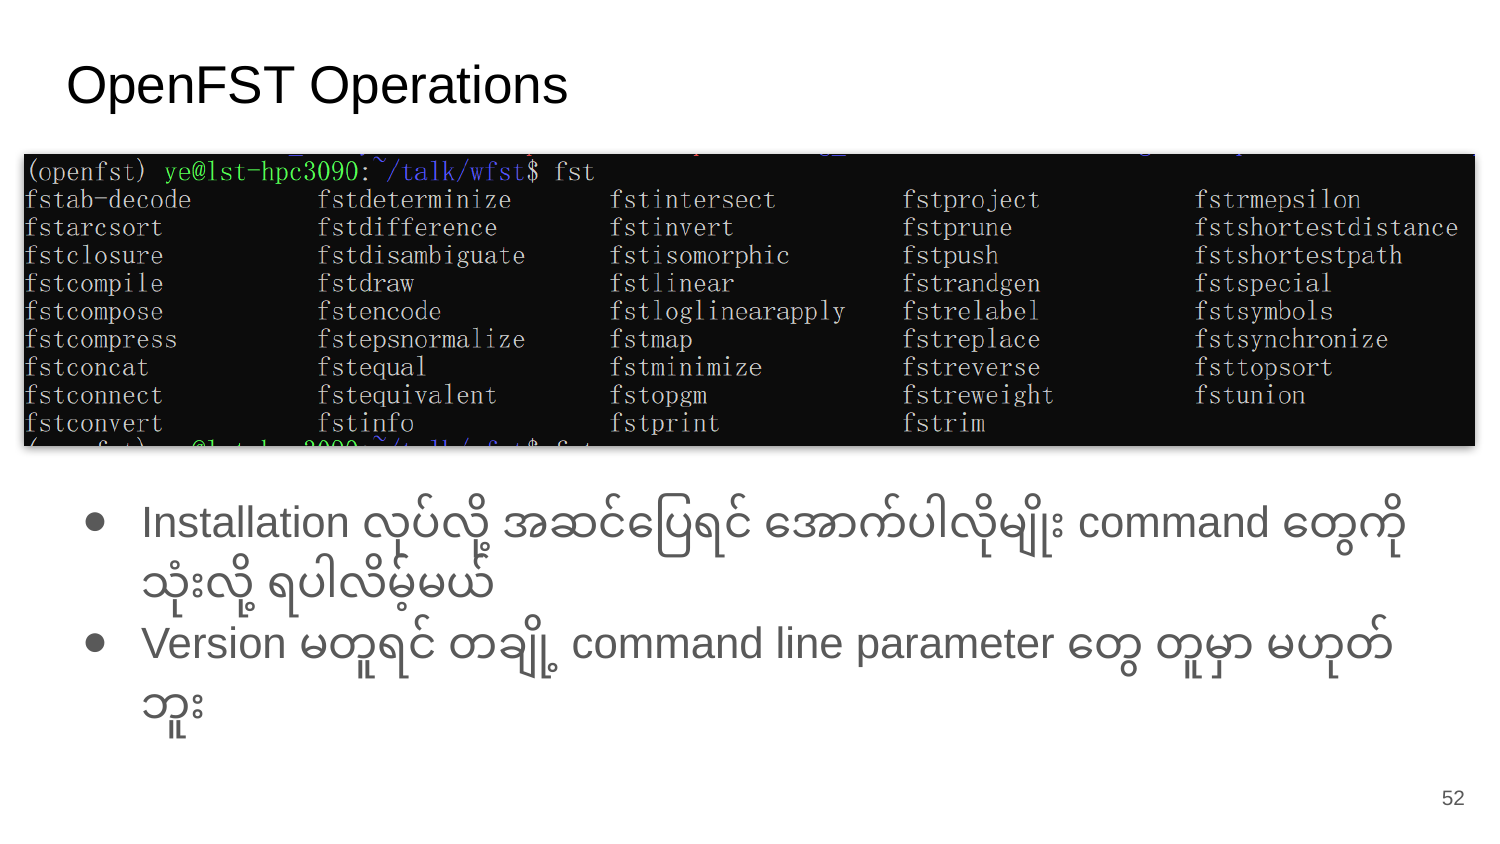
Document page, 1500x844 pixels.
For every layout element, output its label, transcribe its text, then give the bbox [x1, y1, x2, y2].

picture [24, 154, 1476, 446]
slide_number ‹#› [1389, 764, 1480, 830]
list Installation လုပ်လို့ အဆင်ပြေရင် အောက်ပါလိုမျိုး command တွေကို သုံးလို့ ရပါလိမ့်မယ် Version မတူရင် တချို့ command line parameter တွေ တူမှာ မဟုတ်ဘူး [51, 470, 1449, 746]
title OpenFST Operations [51, 35, 1449, 130]
